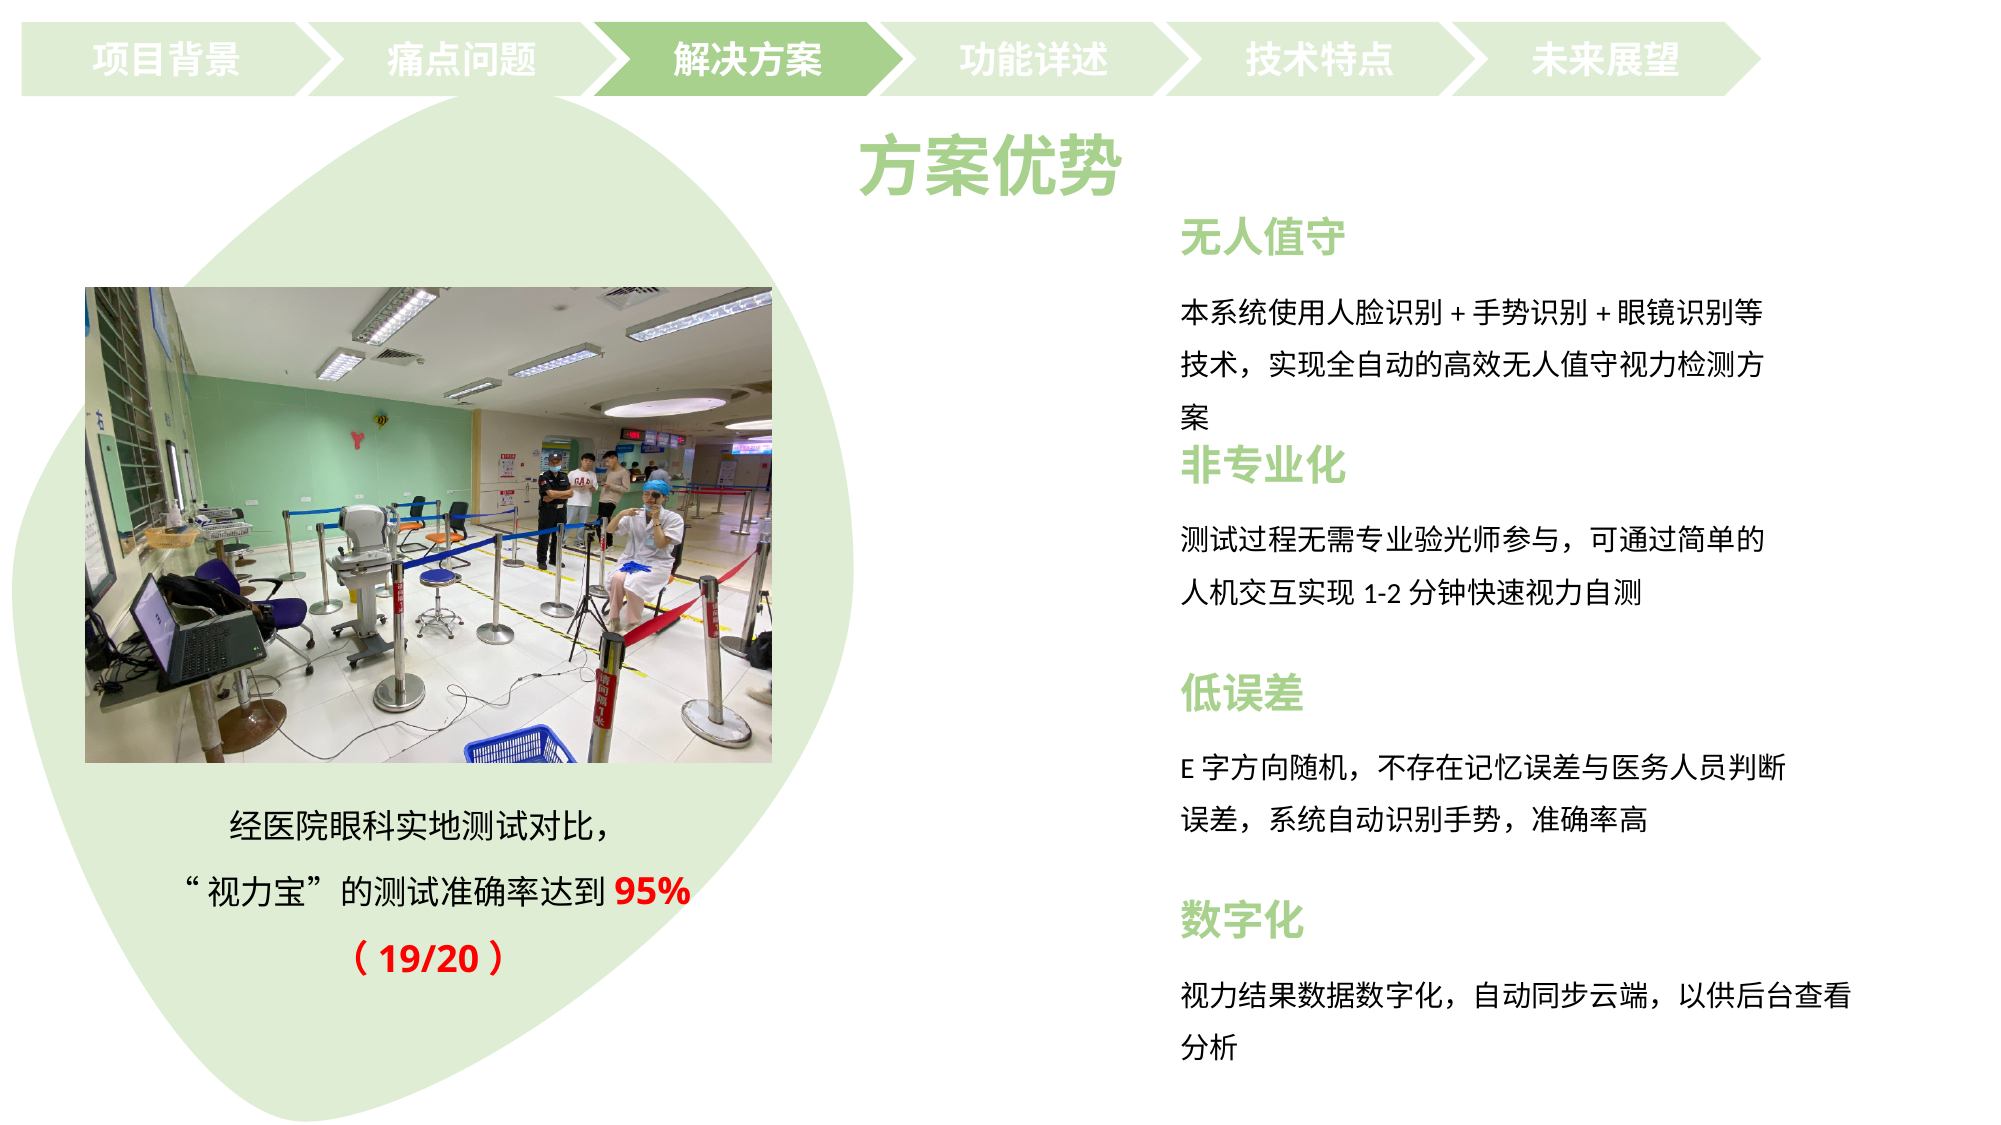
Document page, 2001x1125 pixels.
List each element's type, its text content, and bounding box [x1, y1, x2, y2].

text_box 无人值守 [1165, 203, 1836, 269]
text_box 数字化 [1165, 886, 1836, 952]
text_box 低误差 [1165, 658, 1836, 724]
text_box 测试过程无需专业验光师参与，可通过简单的人机交互实现1-2分钟快速视力自测 [1165, 497, 1807, 617]
text_box 技术特点 [1163, 20, 1477, 97]
picture [85, 287, 772, 763]
text_box 解决方案 [591, 20, 905, 97]
text_box E字方向随机，不存在记忆误差与医务人员判断误差，系统自动识别手势，准确率高 [1165, 724, 1807, 844]
text_box 痛点问题 [305, 21, 619, 98]
text_box [143, 988, 593, 1123]
text_box 非专业化 [1165, 431, 1836, 497]
text_box 经医院眼科实地测试对比， “视力宝”的测试准确率达到95% （19/20） [106, 777, 751, 988]
text_box 项目背景 [20, 21, 333, 98]
text_box 方案优势 [601, 116, 1382, 209]
text_box 本系统使用人脸识别+手势识别+眼镜识别等技术，实现全自动的高效无人值守视力检测方案 [1165, 269, 1807, 431]
text_box 视力结果数据数字化，自动同步云端，以供后台查看分析 [1165, 952, 1876, 1072]
text_box 功能详述 [877, 20, 1191, 97]
text_box 未来展望 [1449, 20, 1763, 97]
text_box [11, 98, 855, 923]
